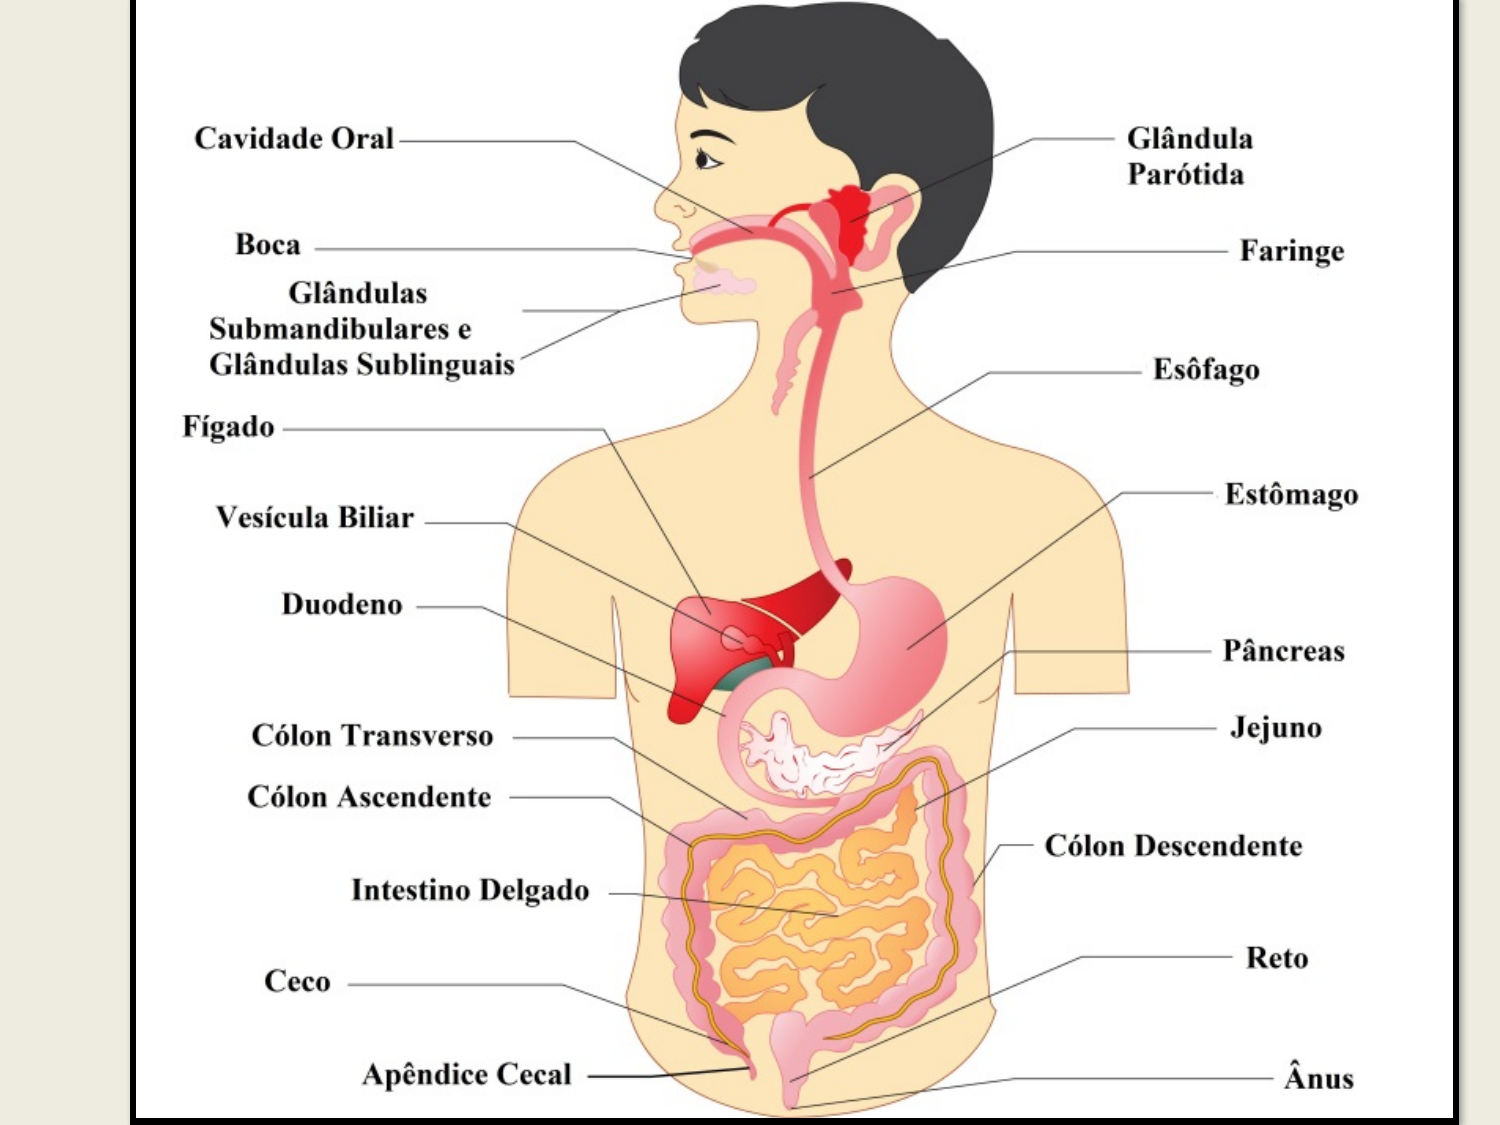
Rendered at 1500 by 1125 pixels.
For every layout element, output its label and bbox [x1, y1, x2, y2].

picture [135, 0, 1453, 1119]
